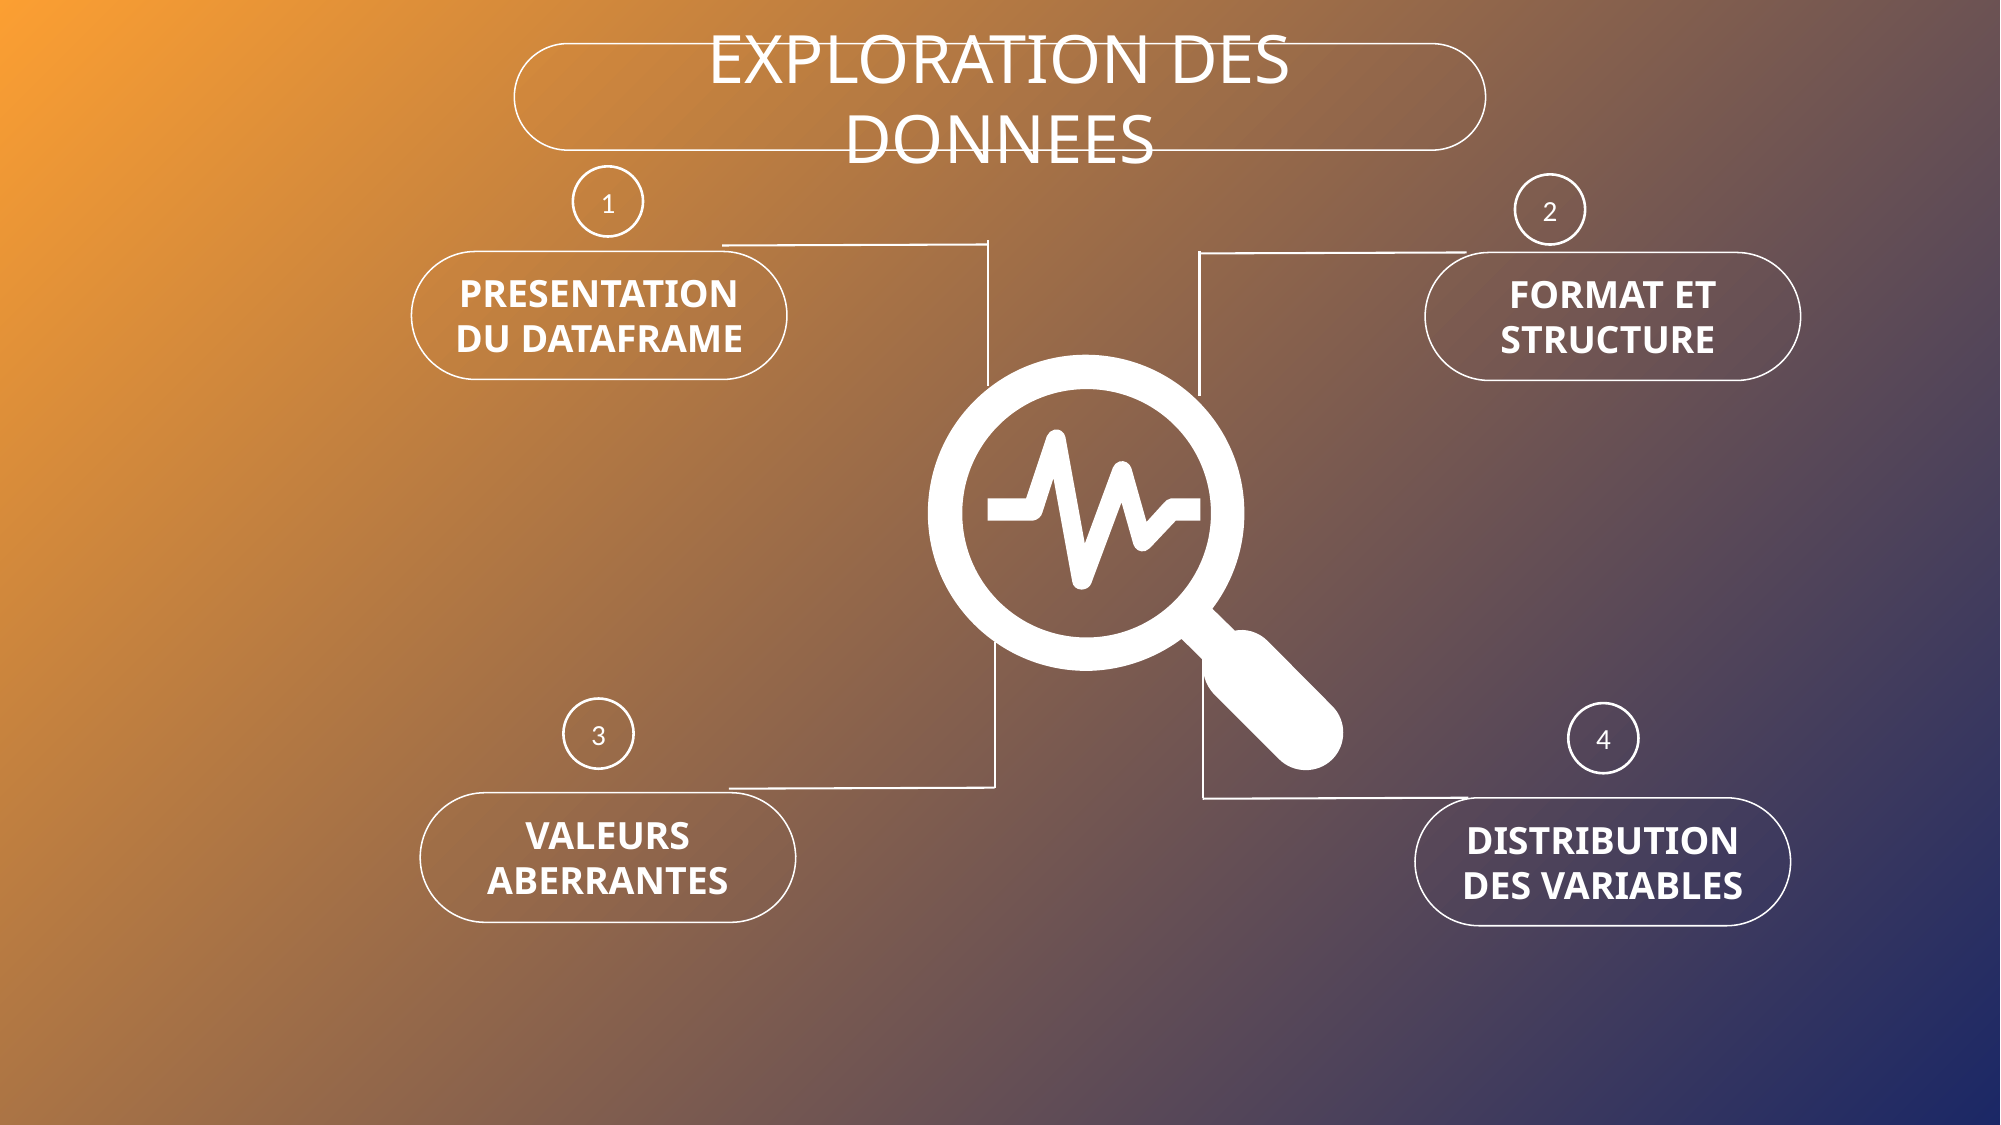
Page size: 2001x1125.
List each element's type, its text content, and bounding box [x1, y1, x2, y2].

text_box 3 [562, 697, 635, 770]
text_box 1 [571, 165, 645, 238]
text_box DISTRIBUTION DES VARIABLES [1413, 796, 1792, 927]
text_box PRESENTATION DU DATAFRAME [410, 250, 789, 381]
text_box 2 [1513, 173, 1587, 246]
text_box VALEURS ABERRANTES [419, 791, 797, 924]
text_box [928, 355, 1343, 770]
text_box EXPLORATION DES DONNEES [513, 42, 1487, 152]
text_box 4 [1567, 702, 1640, 775]
text_box FORMAT ET STRUCTURE [1424, 251, 1802, 382]
